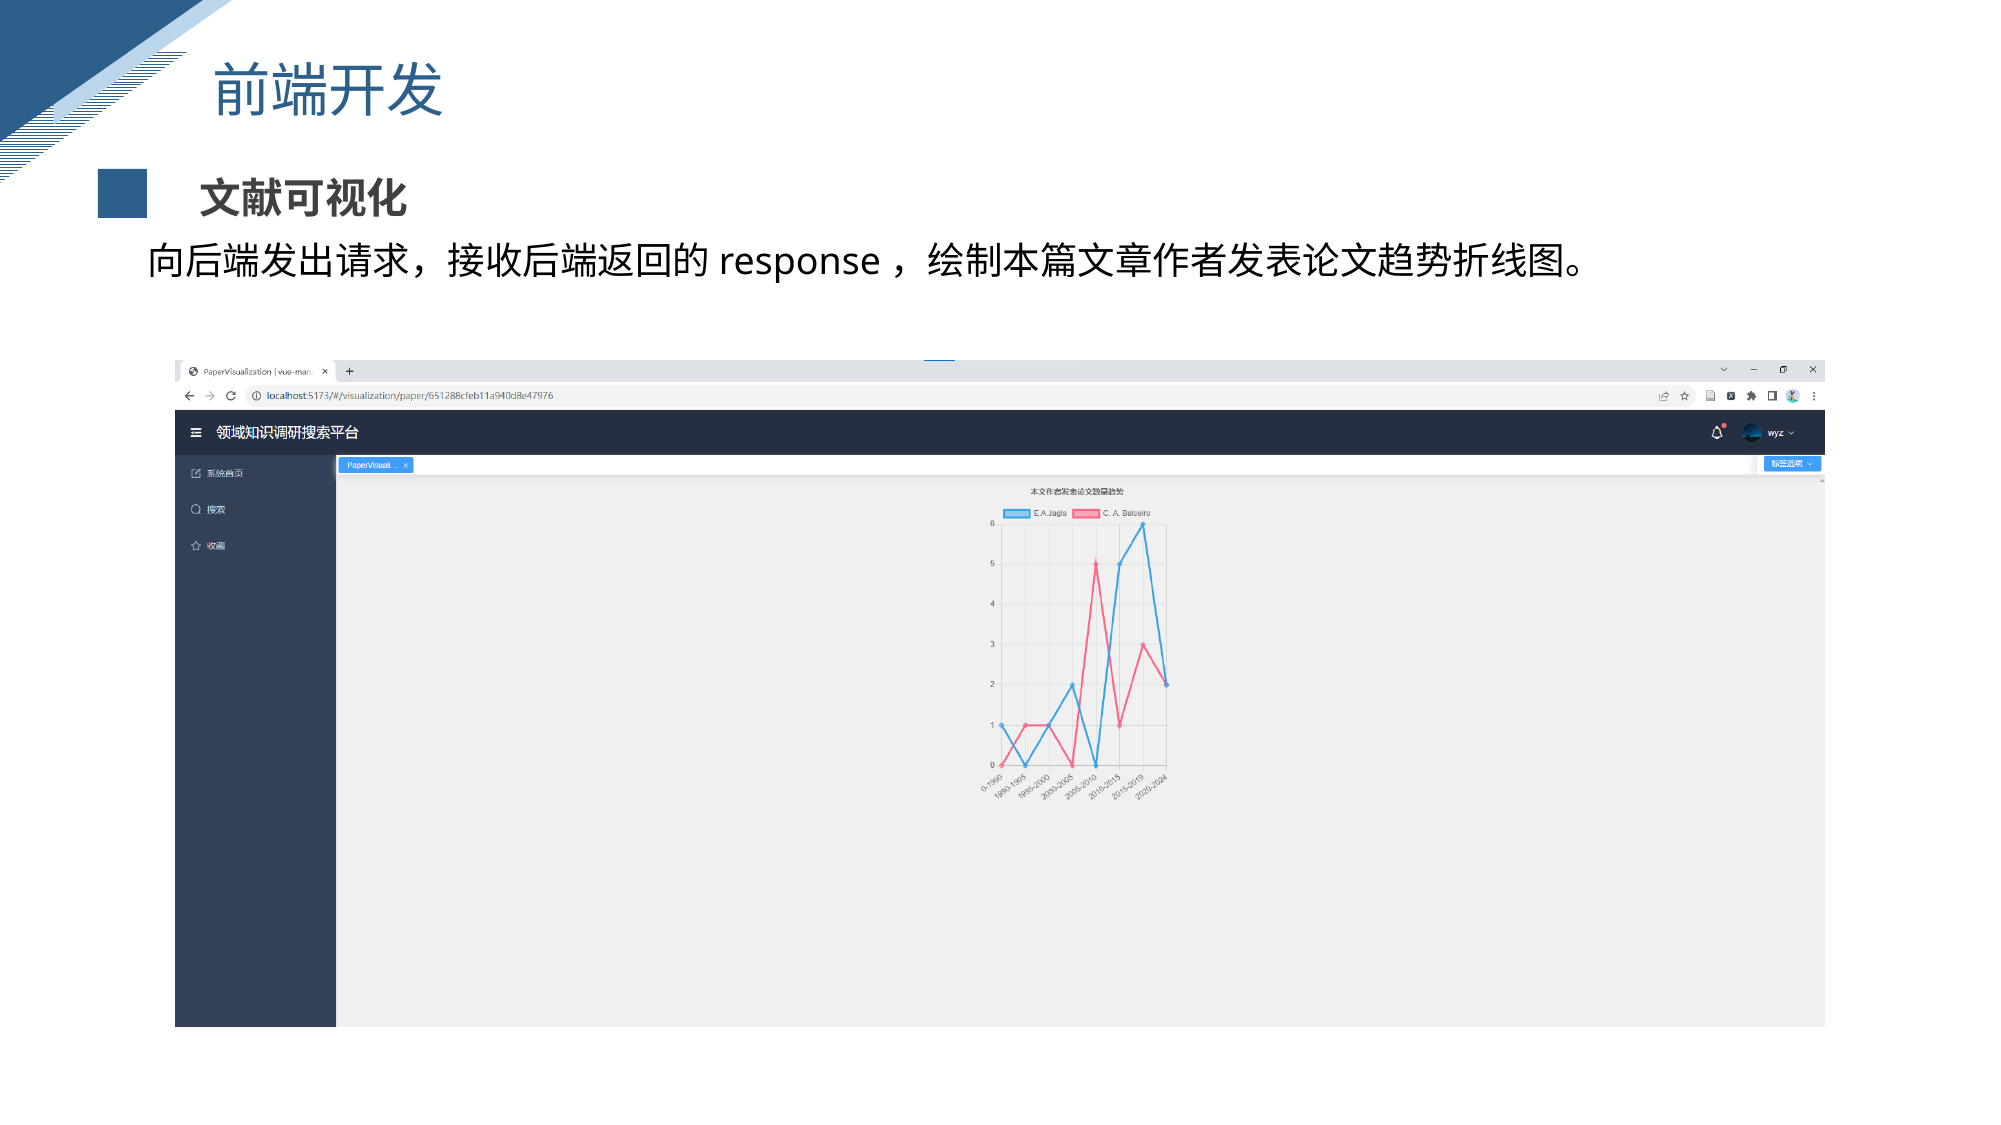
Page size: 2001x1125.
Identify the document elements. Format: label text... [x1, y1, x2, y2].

picture [175, 360, 1825, 1027]
text_box [97, 168, 148, 219]
text_box 文献可视化 [185, 164, 912, 229]
text_box 前端开发 [197, 46, 755, 131]
text_box 向后端发出请求，接收后端返回的response，绘制本篇文章作者发表论文趋势折线图。 [132, 229, 1815, 371]
